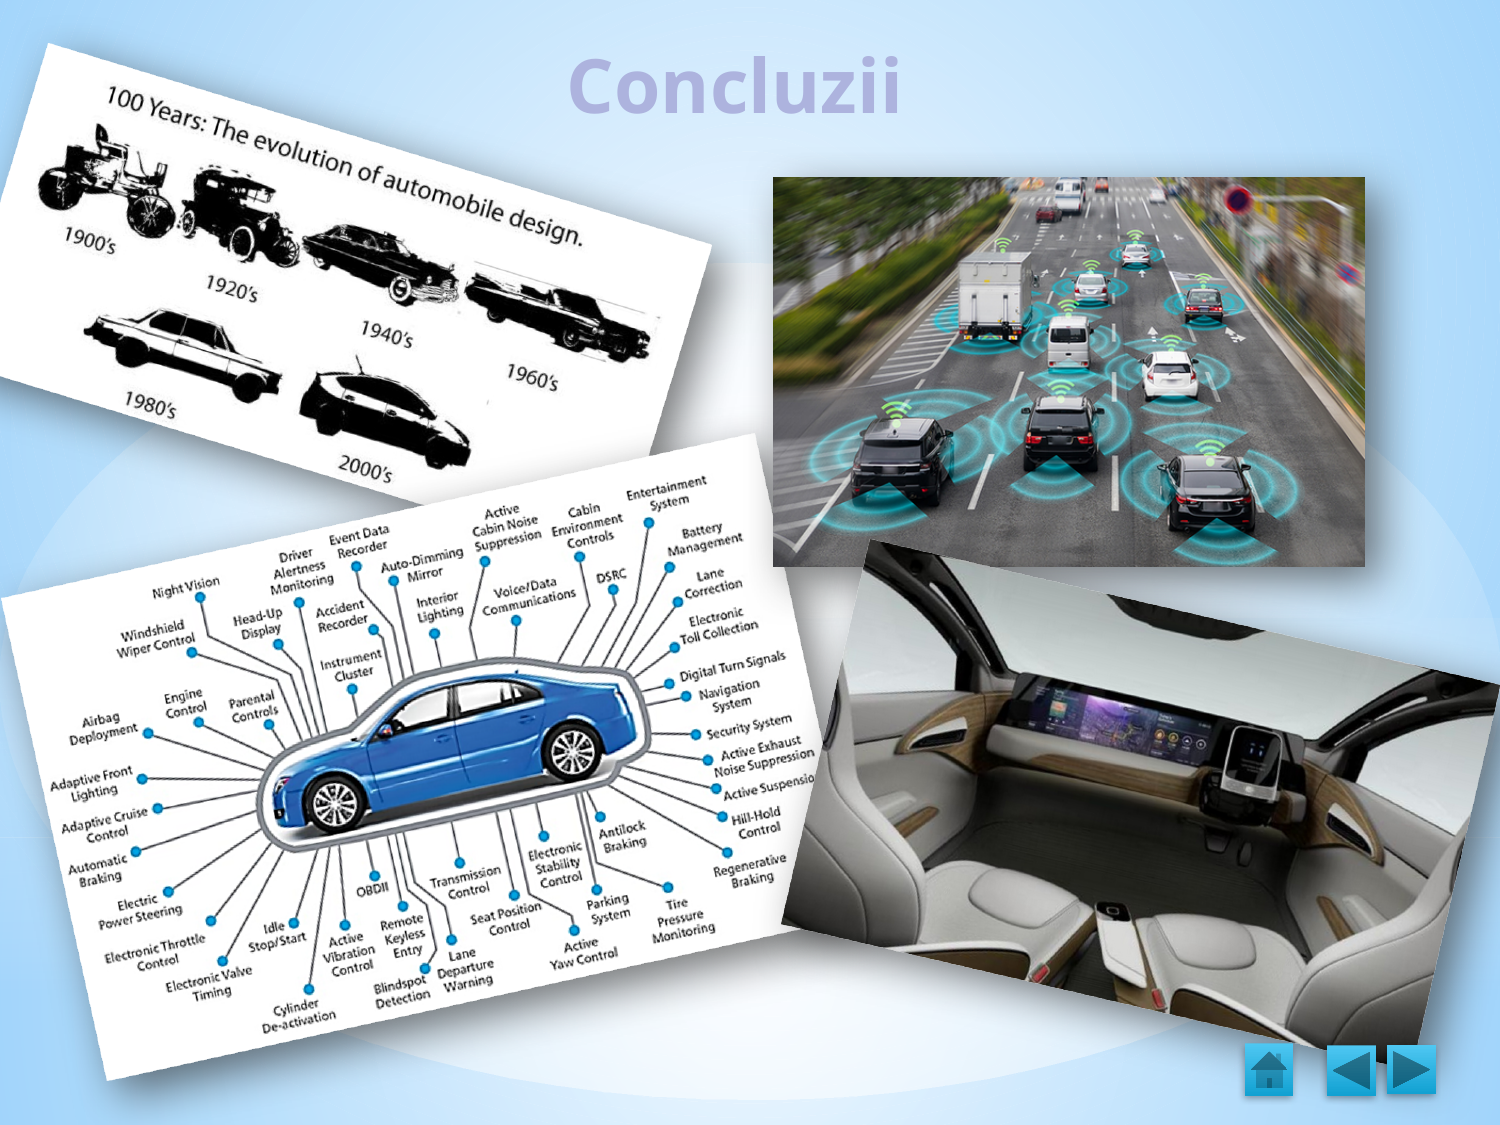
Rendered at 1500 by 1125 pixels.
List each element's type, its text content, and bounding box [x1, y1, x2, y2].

text_box [1245, 1043, 1294, 1096]
picture [0, 44, 1500, 1080]
text_box [1386, 1045, 1437, 1094]
text_box [1326, 1045, 1376, 1096]
text_box Concluzii [64, 30, 1406, 136]
